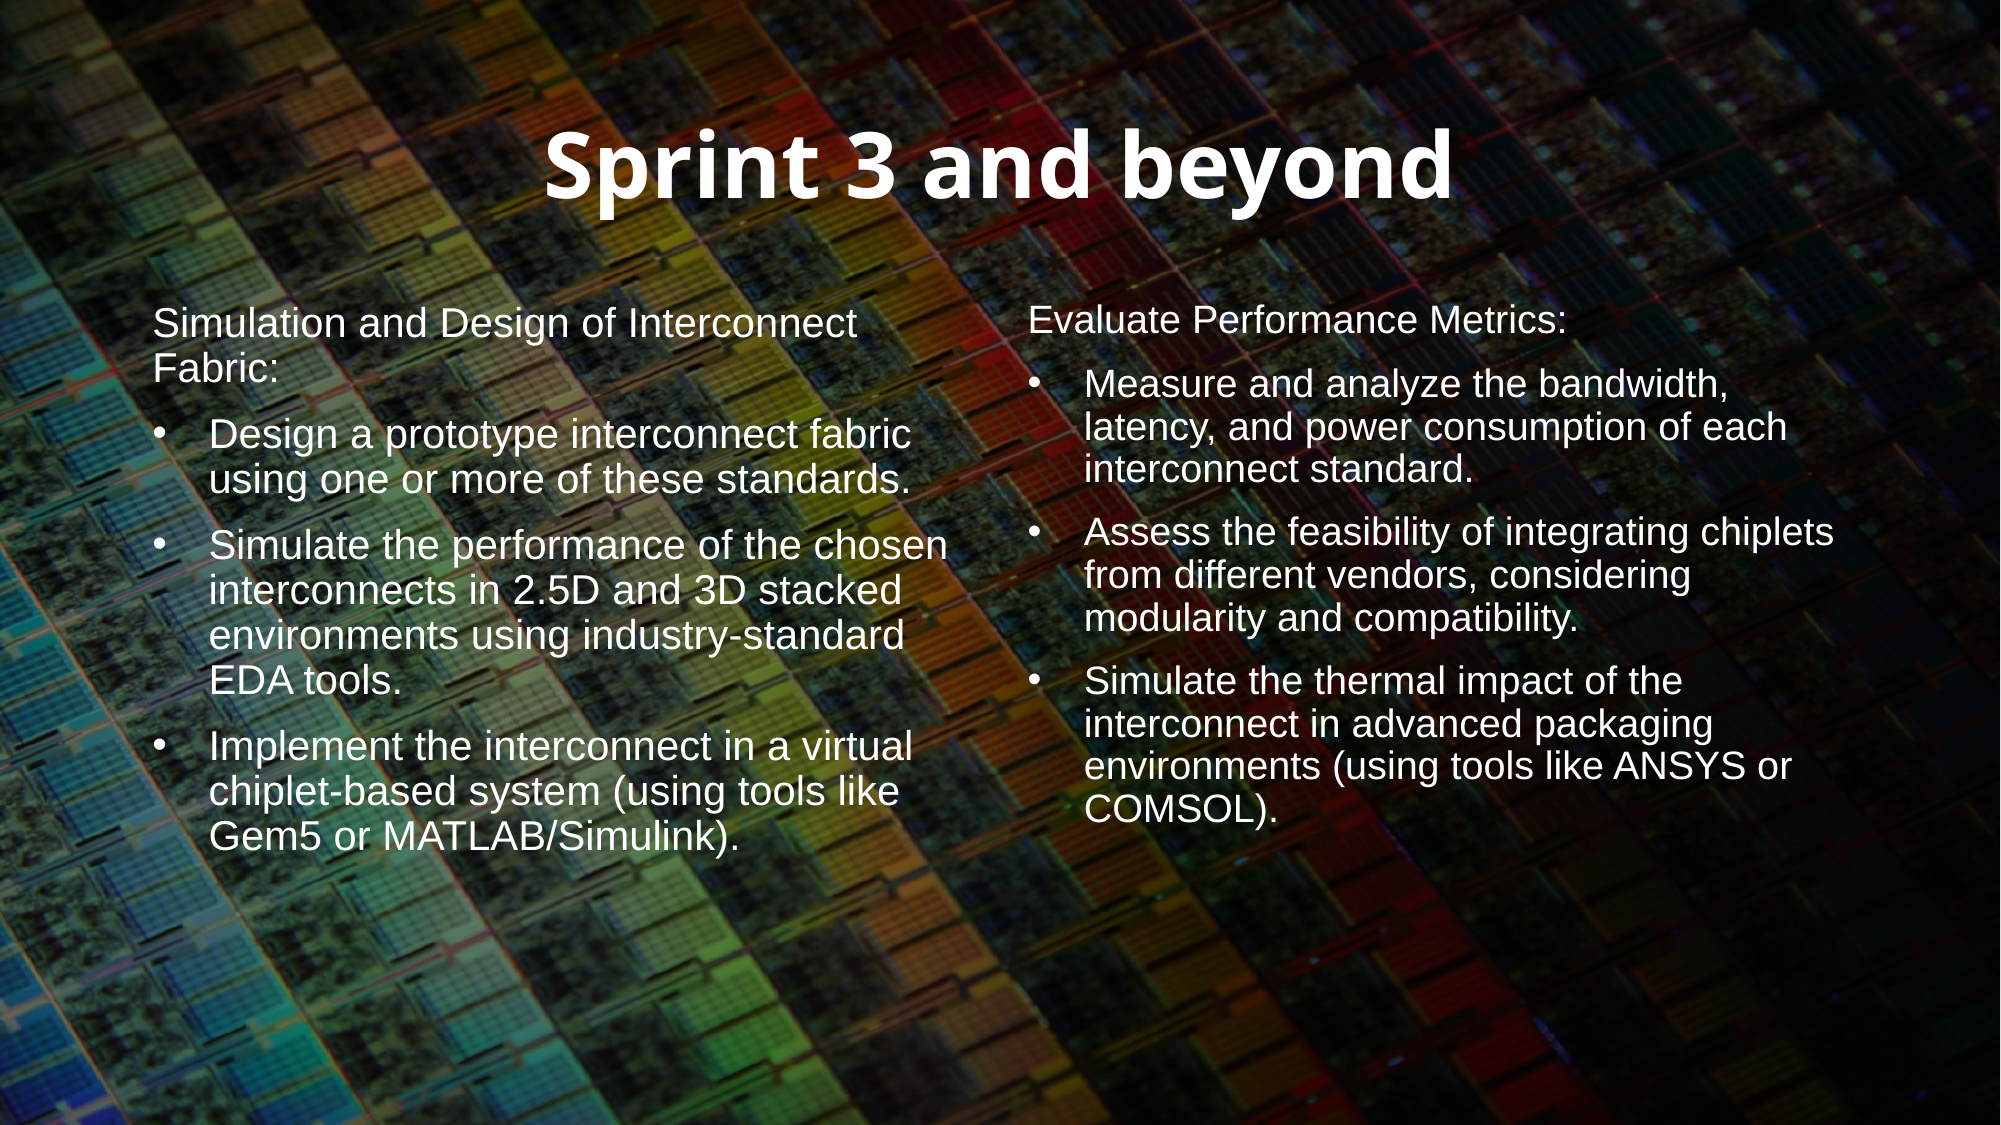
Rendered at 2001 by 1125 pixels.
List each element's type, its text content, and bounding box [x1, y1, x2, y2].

picture [0, 0, 2001, 1125]
list Simulation and Design of Interconnect Fabric: Design a prototype interconnect fabric using one or more of these standards. Simulate the performance of the chosen interconnects in 2.5D and 3D stacked environments using industry-standard EDA tools. Implement the interconnect in a virtual chiplet-based system (using tools like Gem5 or MATLAB/Simulink). [137, 275, 984, 934]
title Sprint 3 and beyond [137, 59, 1863, 278]
list Evaluate Performance Metrics: Measure and analyze the bandwidth, latency, and power consumption of each interconnect standard. Assess the feasibility of integrating chiplets from different vendors, considering modularity and compatibility. Simulate the thermal impact of the interconnect in advanced packaging environments (using tools like ANSYS or COMSOL). [1012, 275, 1863, 902]
